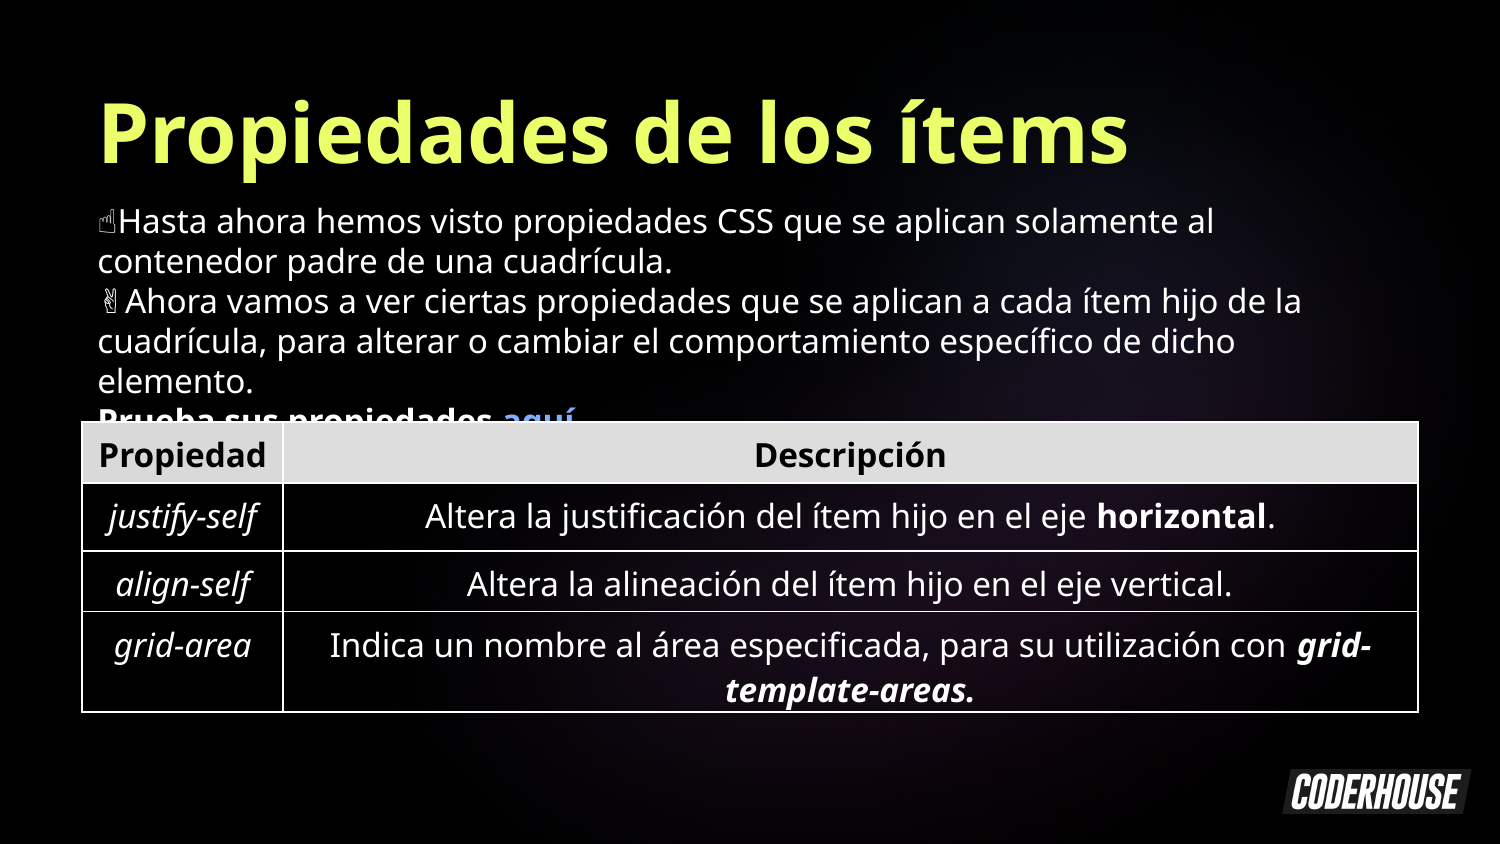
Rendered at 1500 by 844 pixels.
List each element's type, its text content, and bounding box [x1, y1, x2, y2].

table_cell grid-area [83, 612, 282, 711]
table_header Propiedad [83, 423, 282, 482]
picture [0, 0, 1500, 844]
table_cell Altera la alineación del ítem hijo en el eje vertical. [284, 552, 1417, 611]
table_cell Altera la justificación del ítem hijo en el eje horizontal. [284, 484, 1417, 550]
table_cell justify-self [83, 484, 282, 550]
table_header Descripción [284, 423, 1417, 482]
table_cell Indica un nombre al área especificada, para su utilización con grid-template-areas. [284, 612, 1417, 711]
text_box ☝Hasta ahora hemos visto propiedades CSS que se aplican solamente al contenedor padre de una cuadrícula. ✌Ahora vamos a ver ciertas propiedades que se aplican a cada ítem hijo de la cuadrícula, para alterar o cambiar el comportamiento específico de dicho elemento. Prueba sus propiedades aquí. [82, 185, 1418, 421]
table_cell align-self [83, 552, 282, 611]
text_box Propiedades de los ítems [82, 76, 1418, 185]
